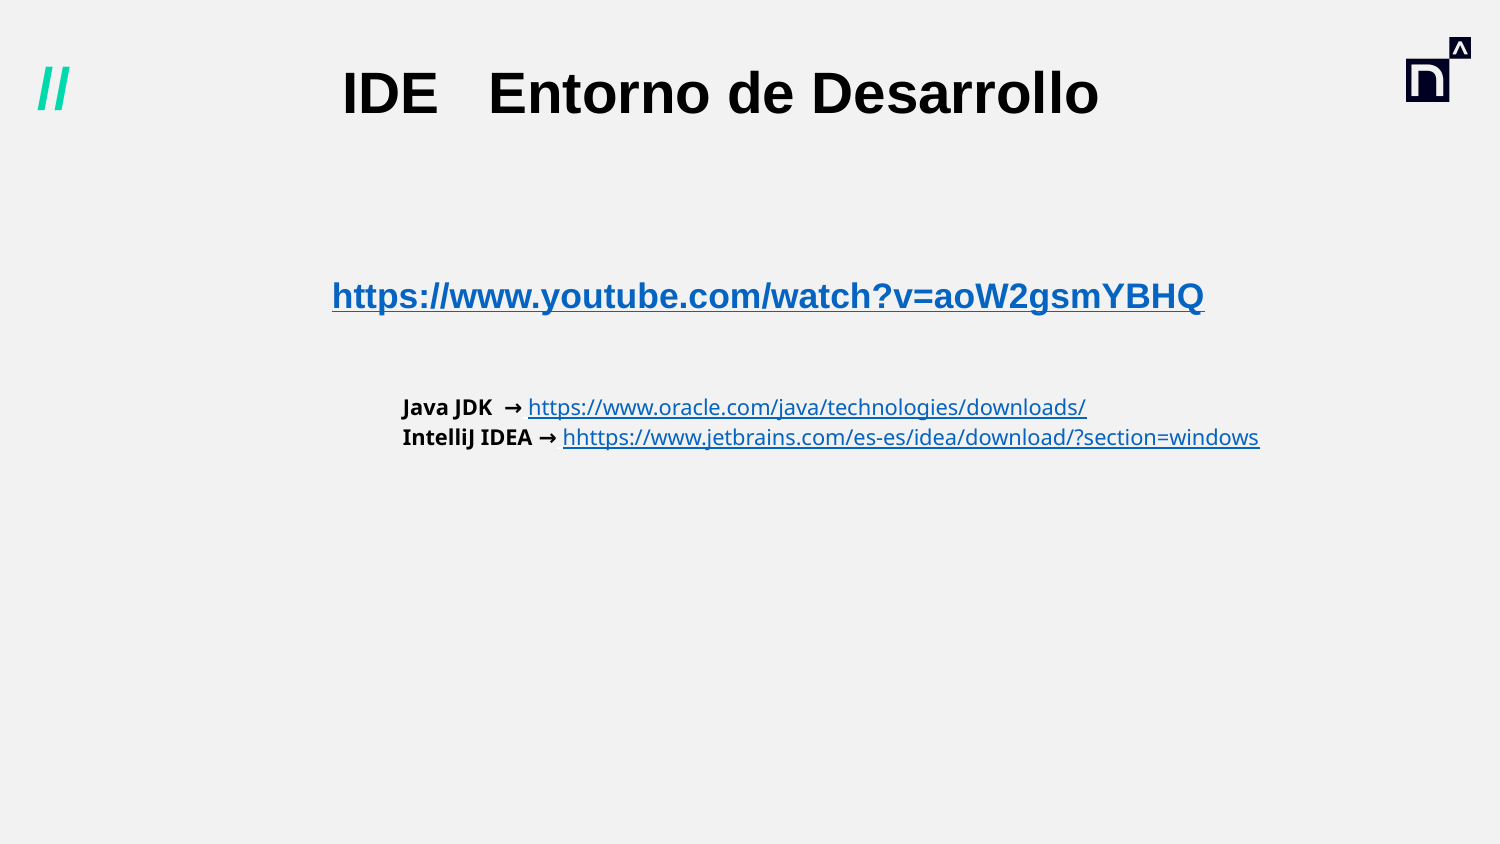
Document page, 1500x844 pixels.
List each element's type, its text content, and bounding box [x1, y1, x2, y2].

subtitle https://www.youtube.com/watch?v=aoW2gsmYBHQ [316, 243, 1278, 331]
subtitle Java JDK → https://www.oracle.com/java/technologies/downloads/ IntelliJ IDEA → hhttps://www.jetbrains.com/es-es/idea/download/?section=windows [387, 378, 1382, 563]
title IDE Entorno de Desarrollo [89, 40, 1355, 135]
picture [1406, 37, 1471, 102]
